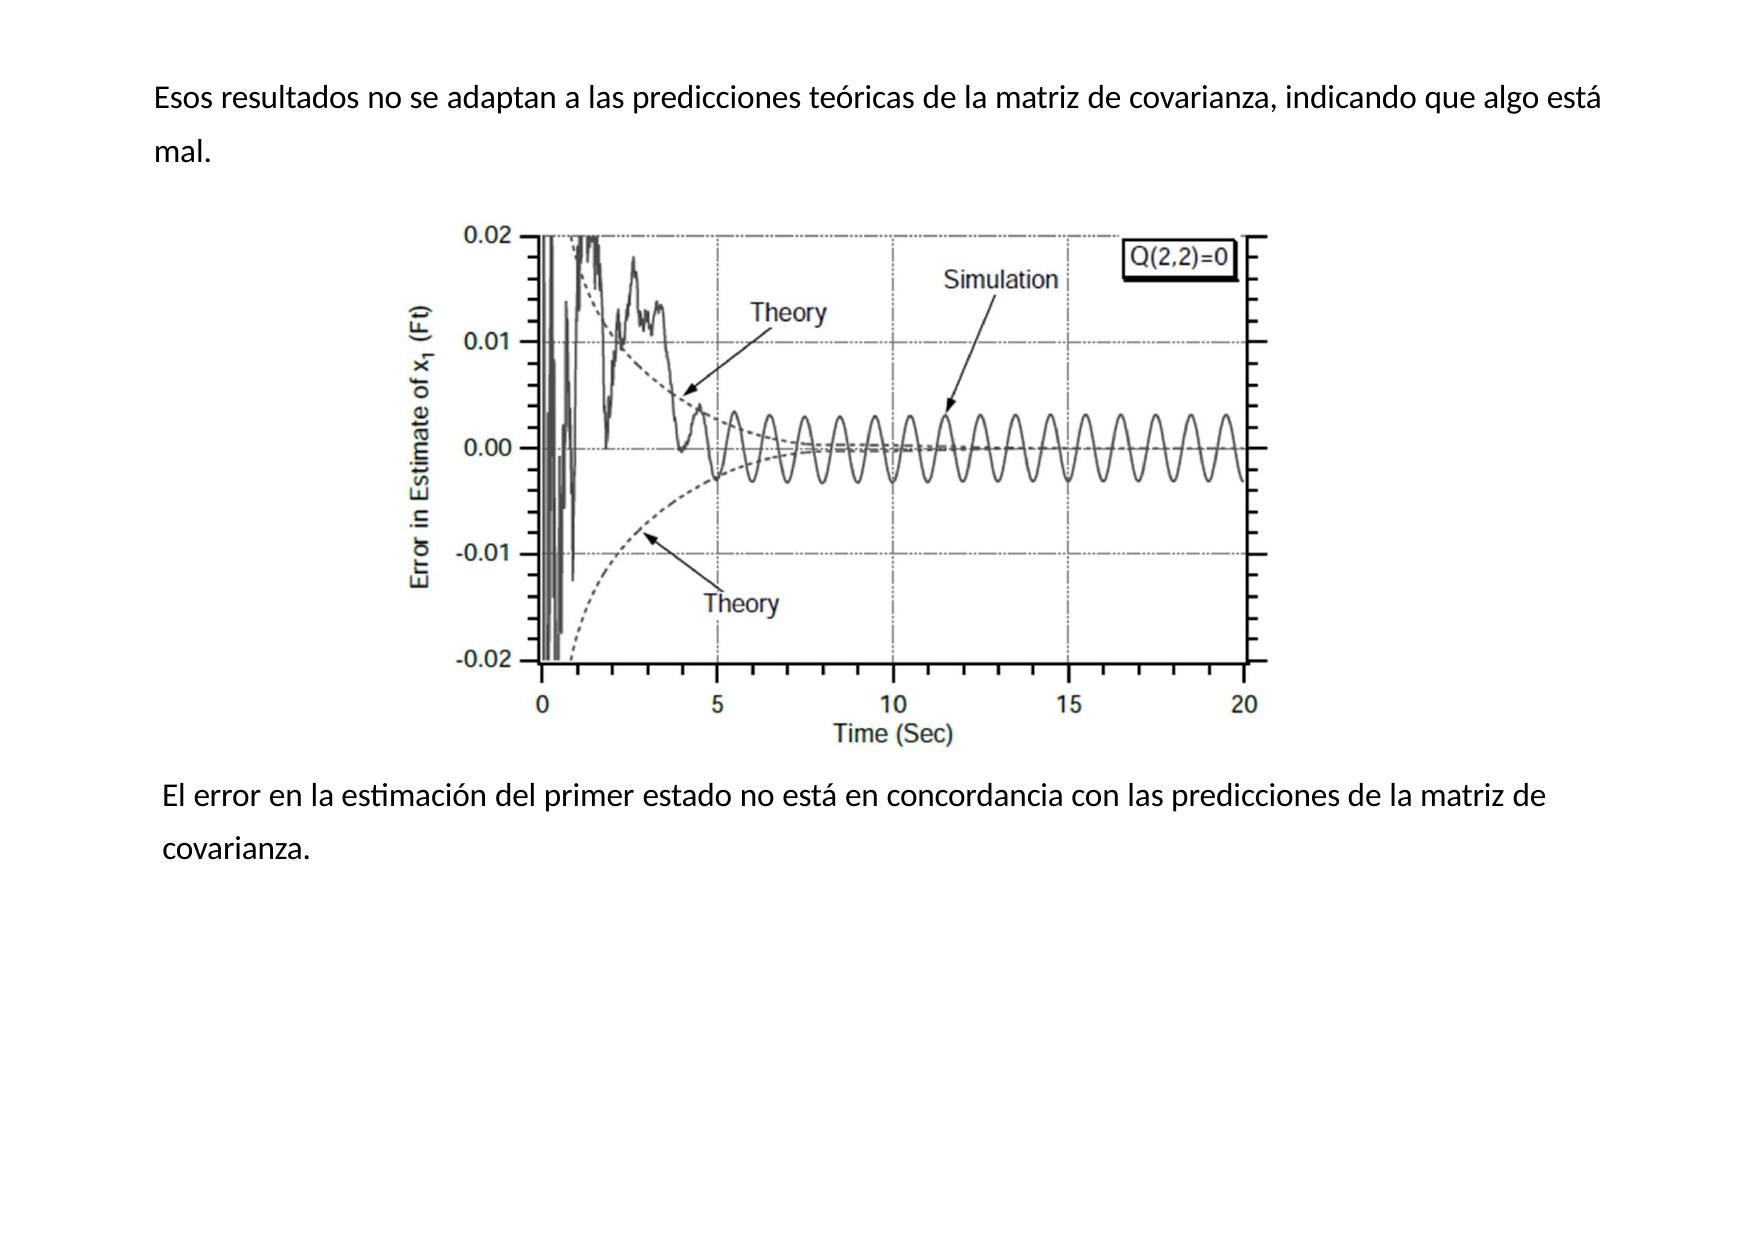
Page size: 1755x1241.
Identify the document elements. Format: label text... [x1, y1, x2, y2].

text_box El error en la estimación del primer estado no está en concordancia con las predicciones de la matriz de covarianza. [160, 757, 1562, 867]
picture [404, 222, 1273, 753]
text_box Esos resultados no se adaptan a las predicciones teóricas de la matriz de covarianza, indicando que algo está mal. [151, 59, 1617, 169]
